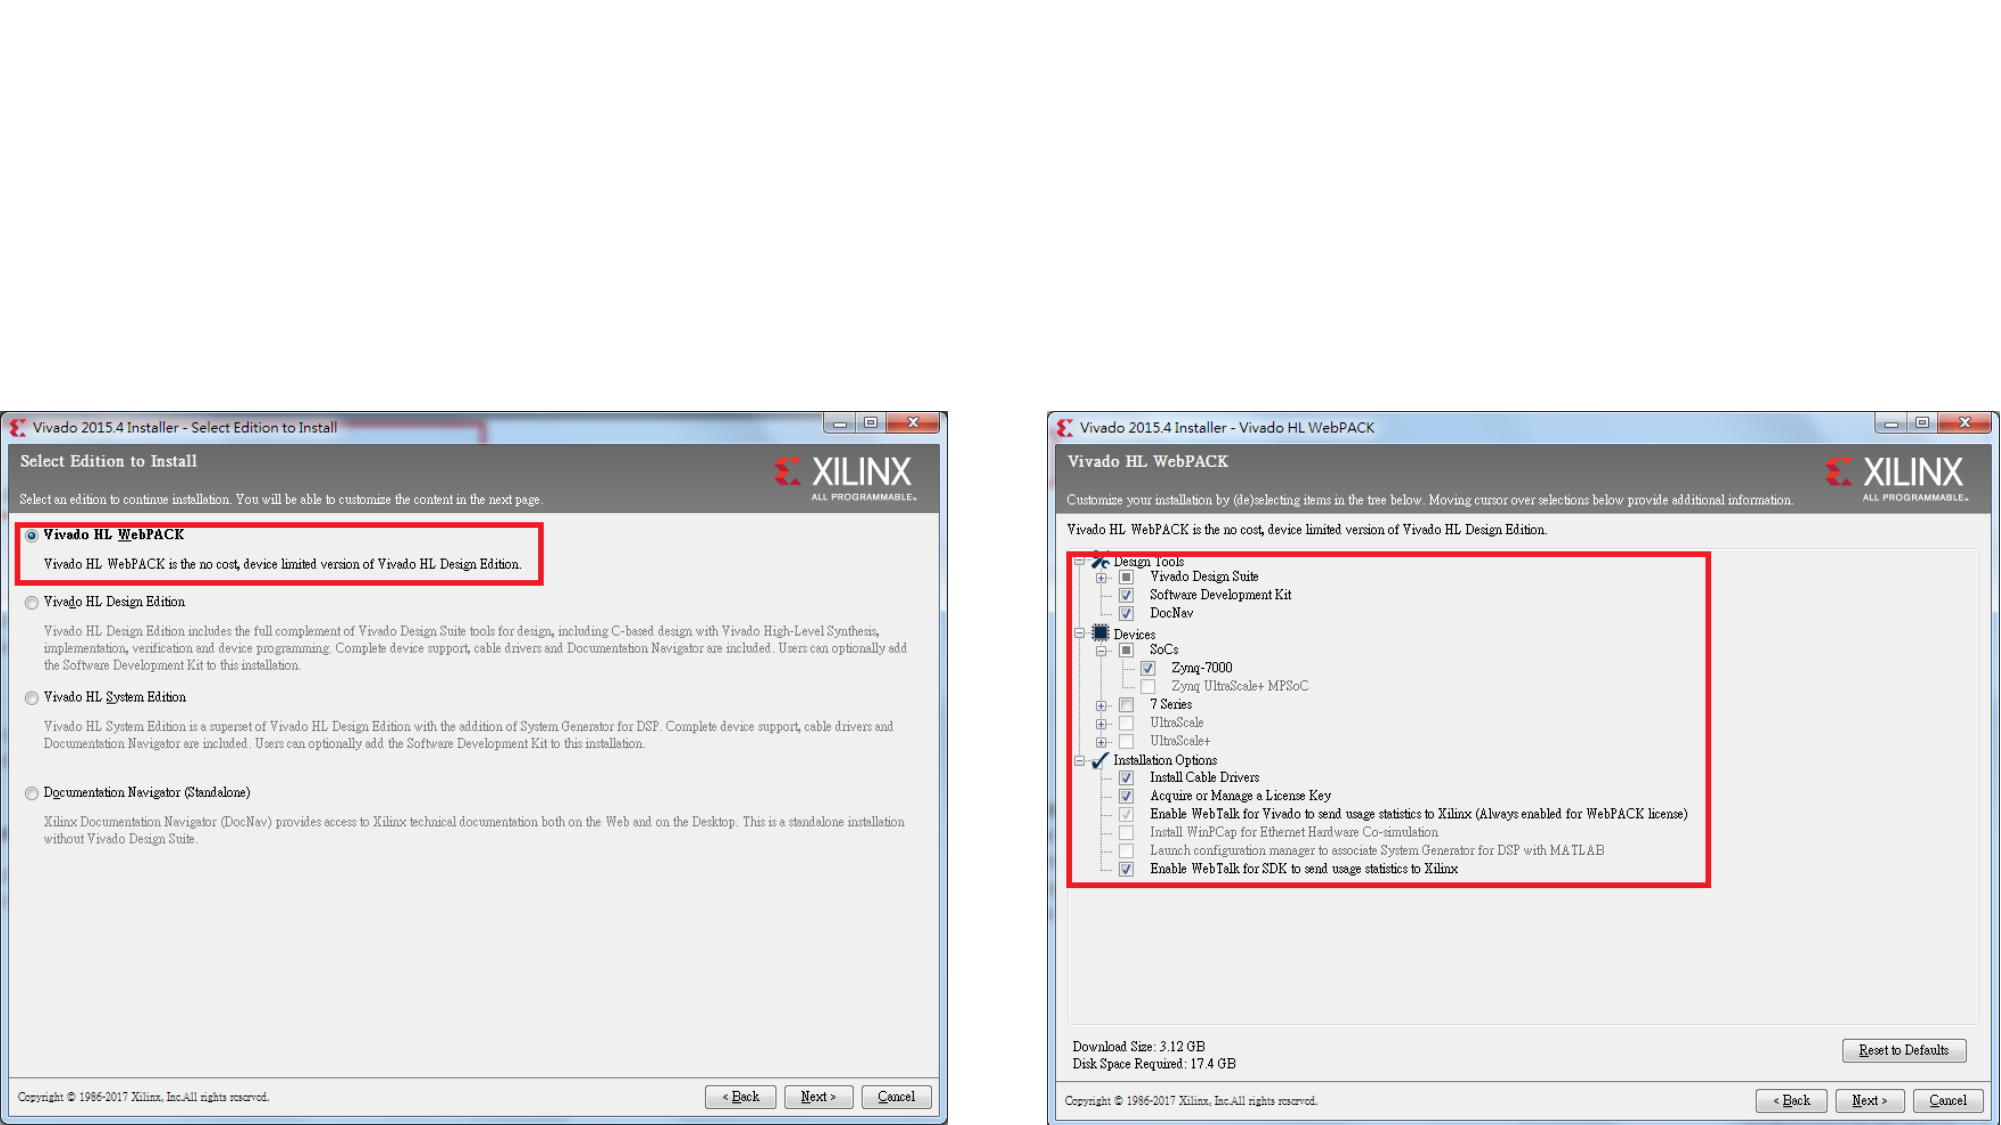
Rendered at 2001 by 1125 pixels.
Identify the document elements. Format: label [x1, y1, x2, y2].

picture [1047, 411, 2000, 1125]
list [0, 411, 948, 1125]
